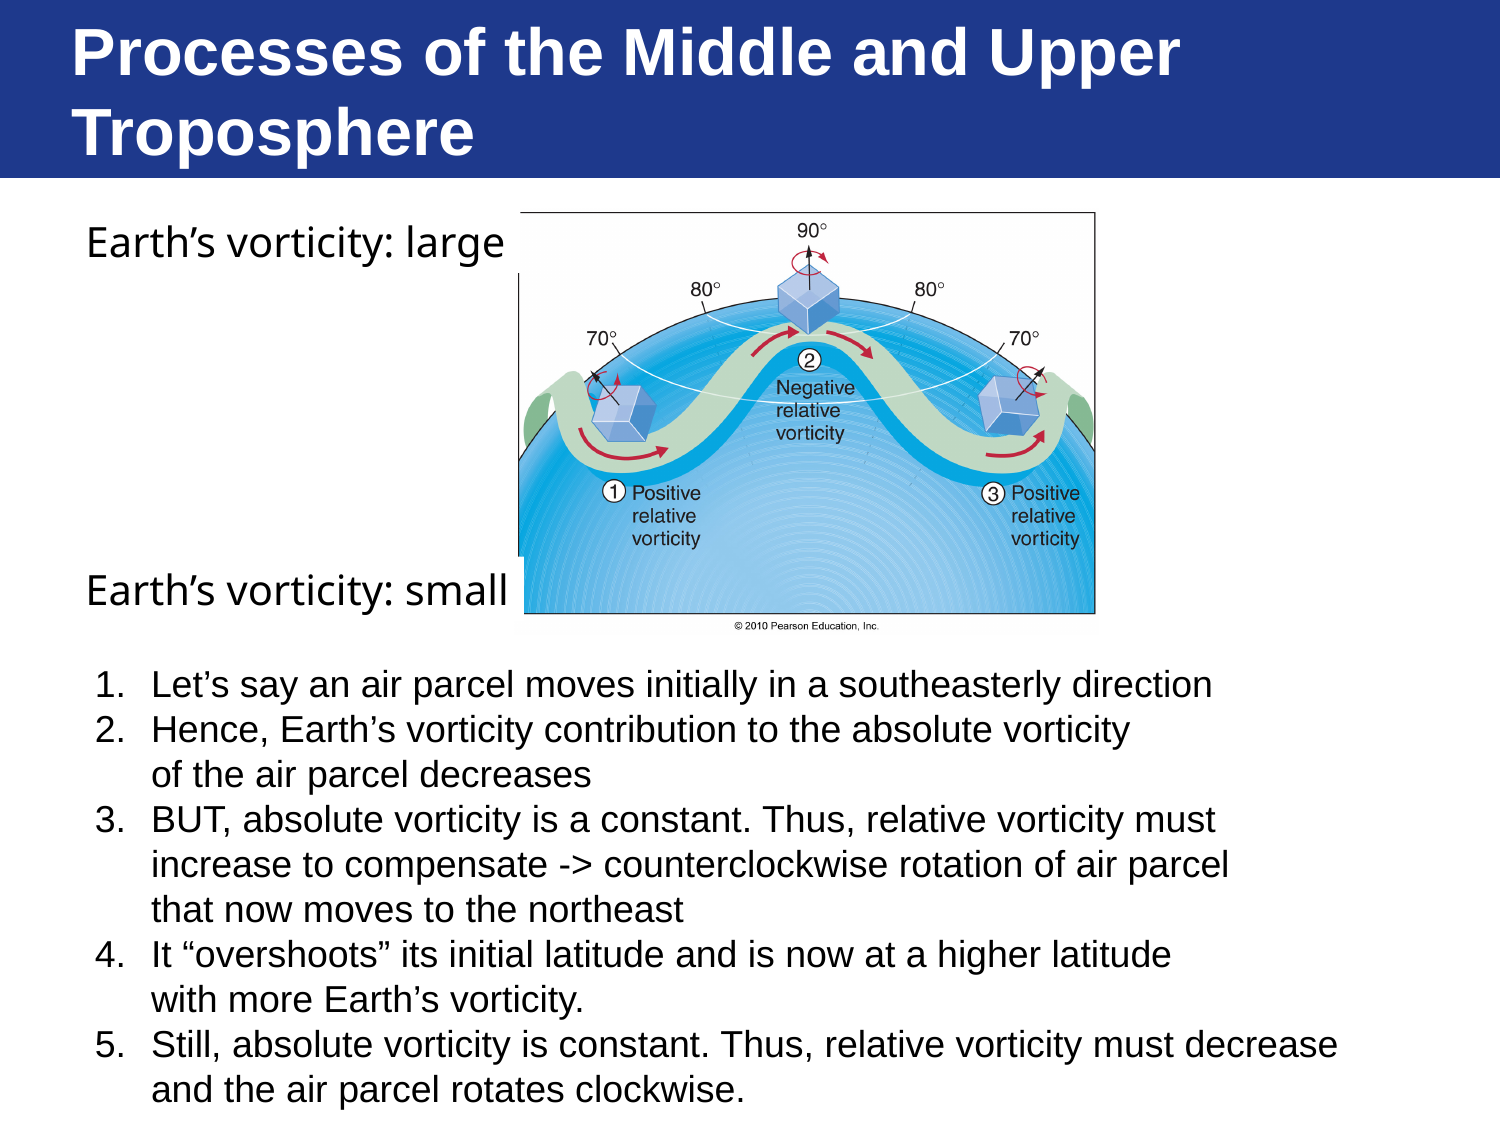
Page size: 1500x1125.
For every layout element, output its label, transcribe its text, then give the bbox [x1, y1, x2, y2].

picture [514, 207, 1099, 636]
text_box Earth’s vorticity: large [70, 208, 512, 273]
title Processes of the Middle and Upper Troposphere [0, 1, 1485, 179]
text_box Earth’s vorticity: small [70, 556, 509, 622]
text_box Let’s say an air parcel moves initially in a southeasterly direction Hence, Earth’s vorticity contribution to the absolute vorticity of the air parcel decreases BUT, absolute vorticity is a constant. Thus, relative vorticity must increase to compensate -> counterclockwise rotation of air parcel that now moves to the northeast It “overshoots” its initial latitude and is now at a higher latitude with more Earth’s vorticity. Still, absolute vorticity is constant. Thus, relative vorticity must decrease and the air parcel rotates clockwise. [80, 652, 1355, 1117]
